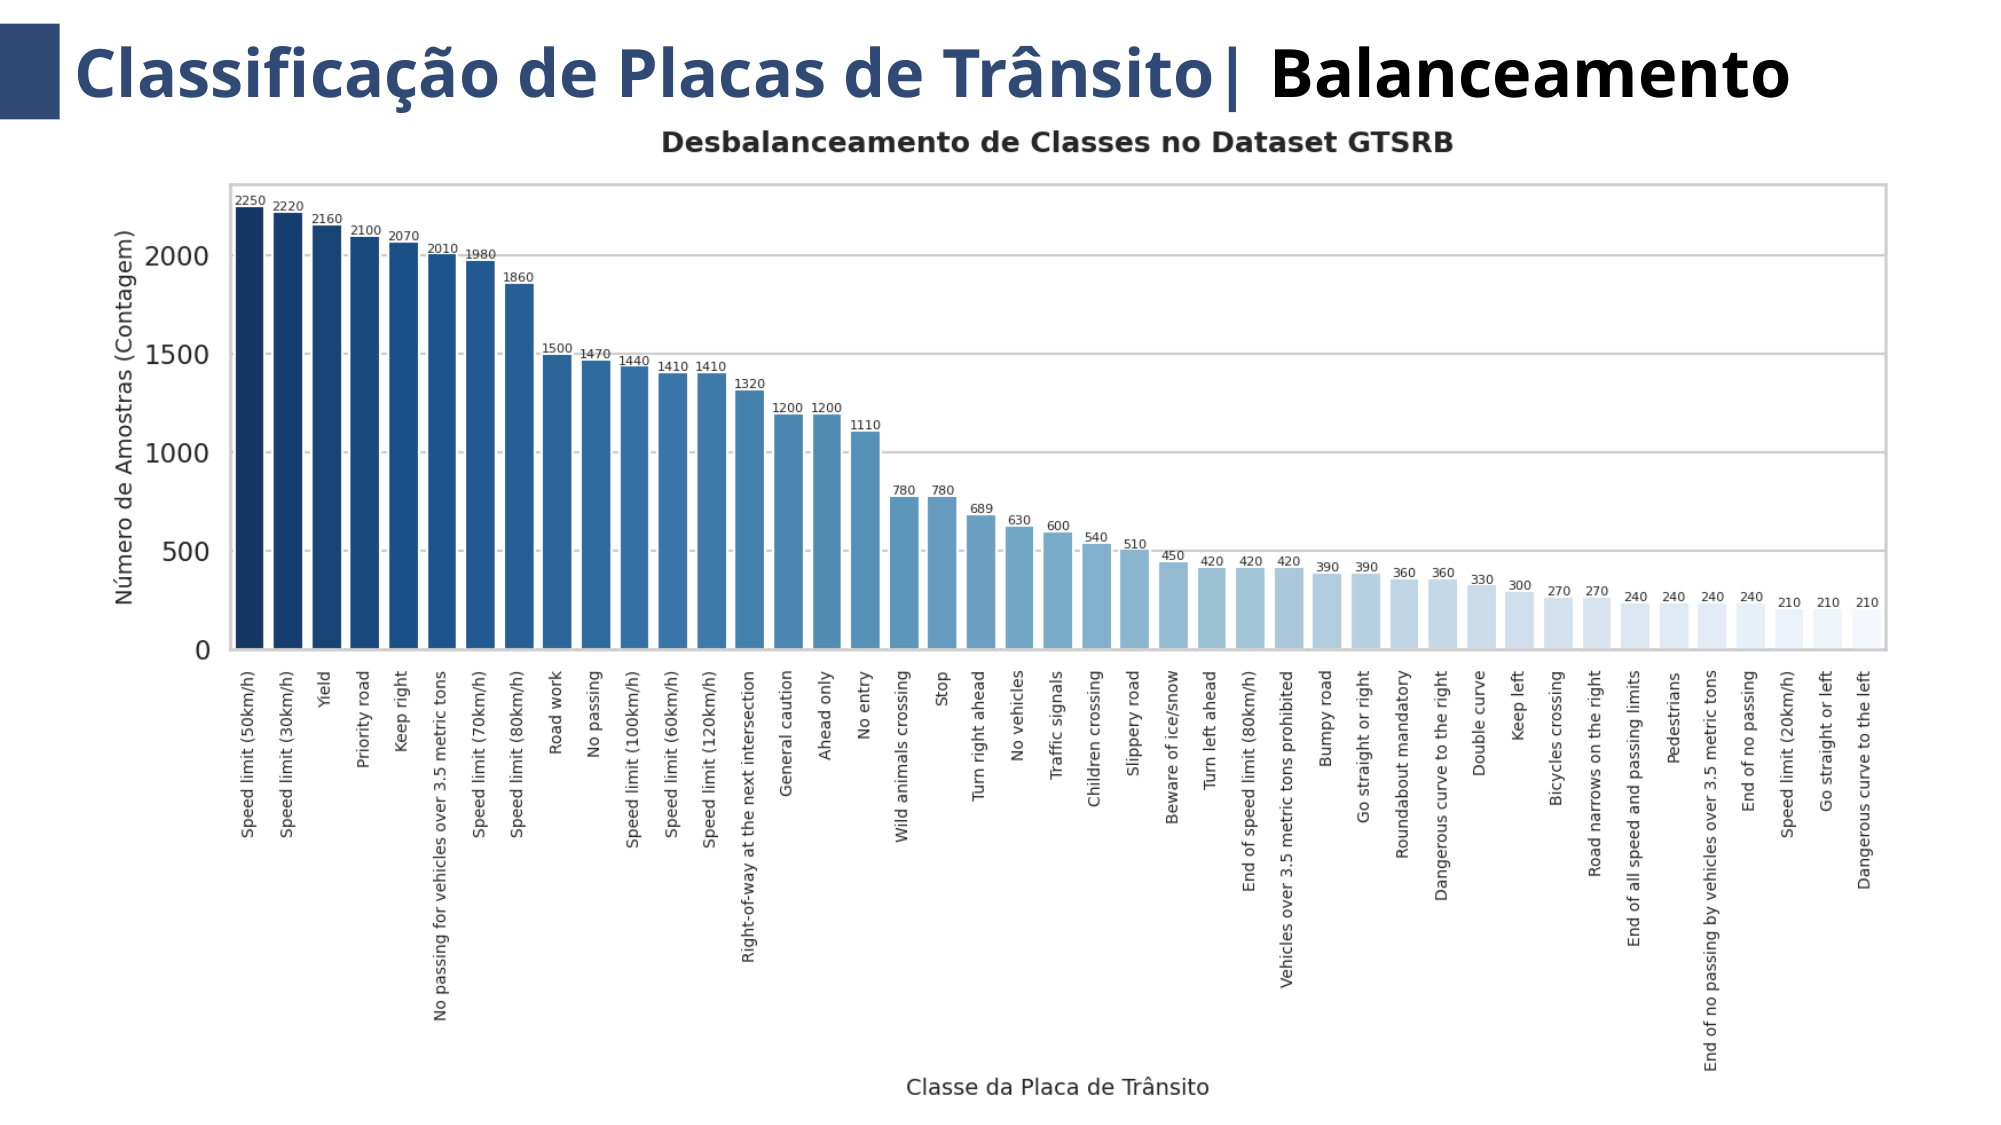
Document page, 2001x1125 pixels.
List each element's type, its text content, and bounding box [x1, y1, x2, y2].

picture [102, 118, 1897, 1112]
text_box [0, 22, 61, 121]
text_box Classificação de Placas de Trânsito| Balanceamento [59, 23, 1969, 199]
